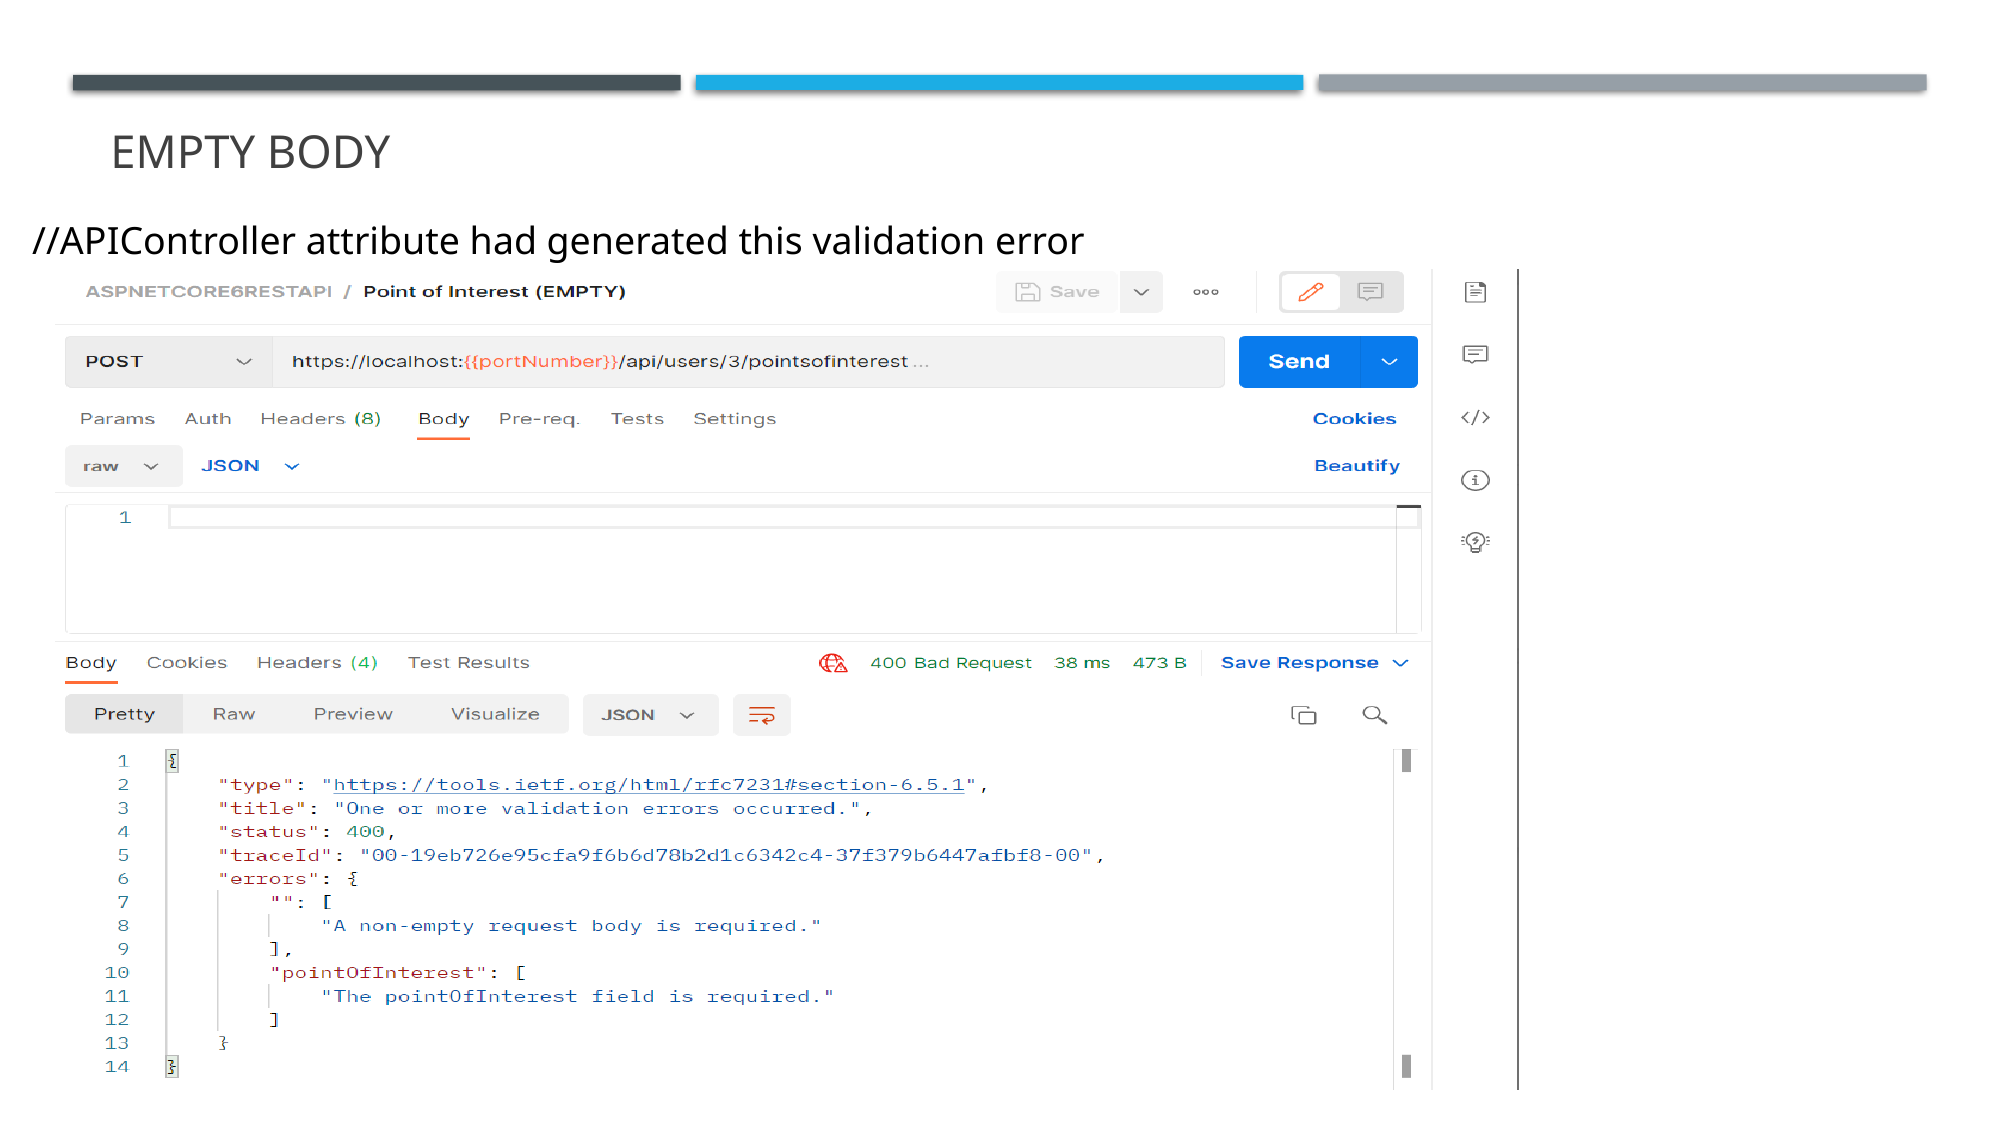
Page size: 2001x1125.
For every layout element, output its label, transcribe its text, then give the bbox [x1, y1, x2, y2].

text_box //APIController attribute had generated this validation error [17, 209, 1101, 270]
title Empty body [95, 115, 1905, 185]
picture [54, 269, 1520, 1090]
